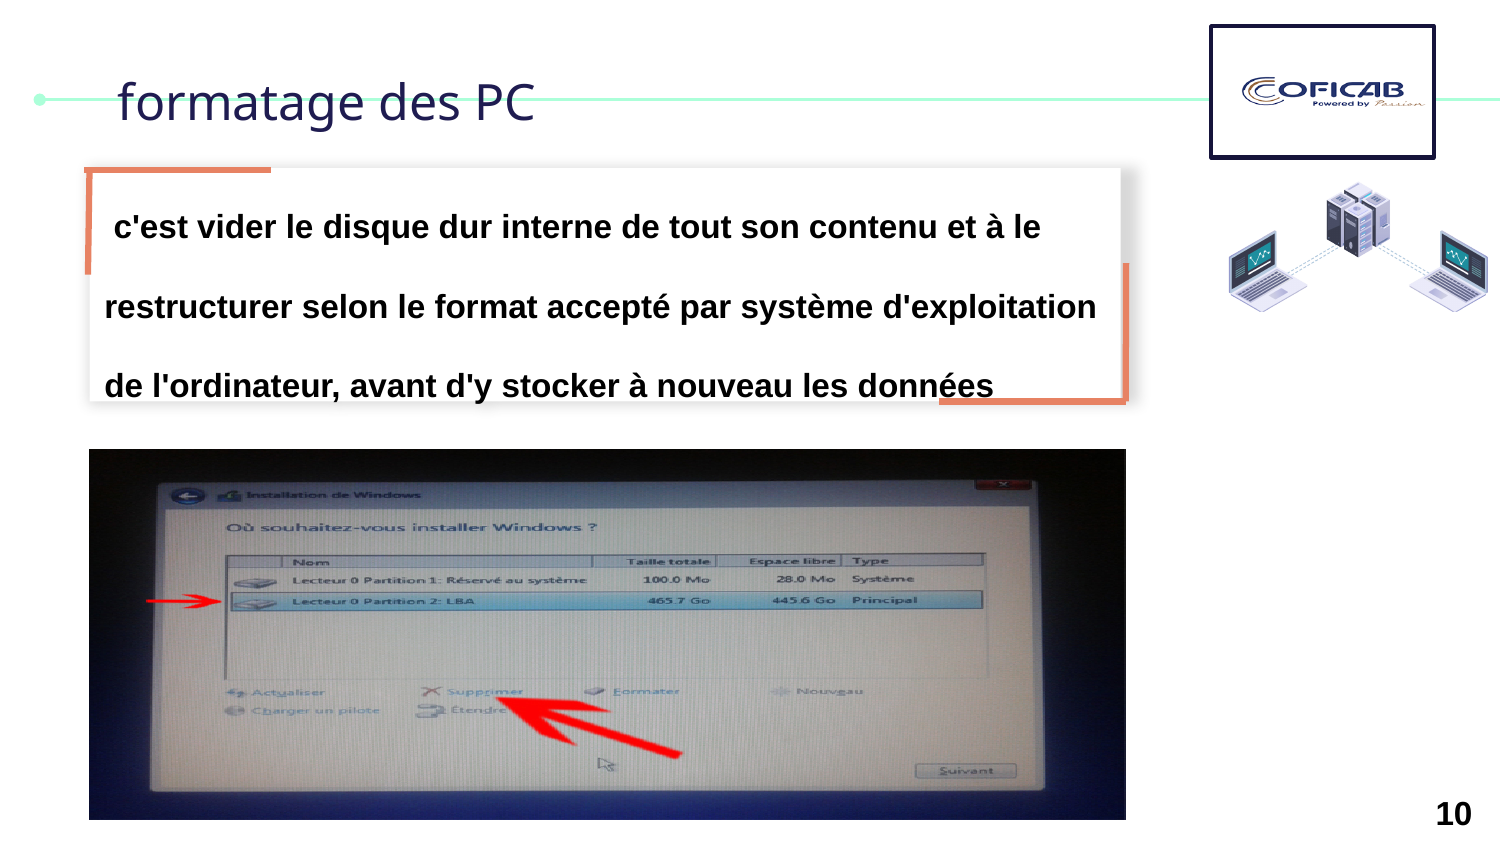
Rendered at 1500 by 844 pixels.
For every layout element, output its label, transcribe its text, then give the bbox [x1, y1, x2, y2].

title formatage des PC [102, 55, 1101, 144]
picture [1214, 165, 1500, 328]
text_box [1209, 24, 1436, 160]
text_box 10 [1420, 784, 1497, 840]
picture [89, 449, 1126, 820]
text_box c'est vider le disque dur interne de tout son contenu et à le restructurer selon le format accepté par système d'exploitation de l'ordinateur, avant d'y stocker à nouveau les données [87, 166, 1123, 403]
